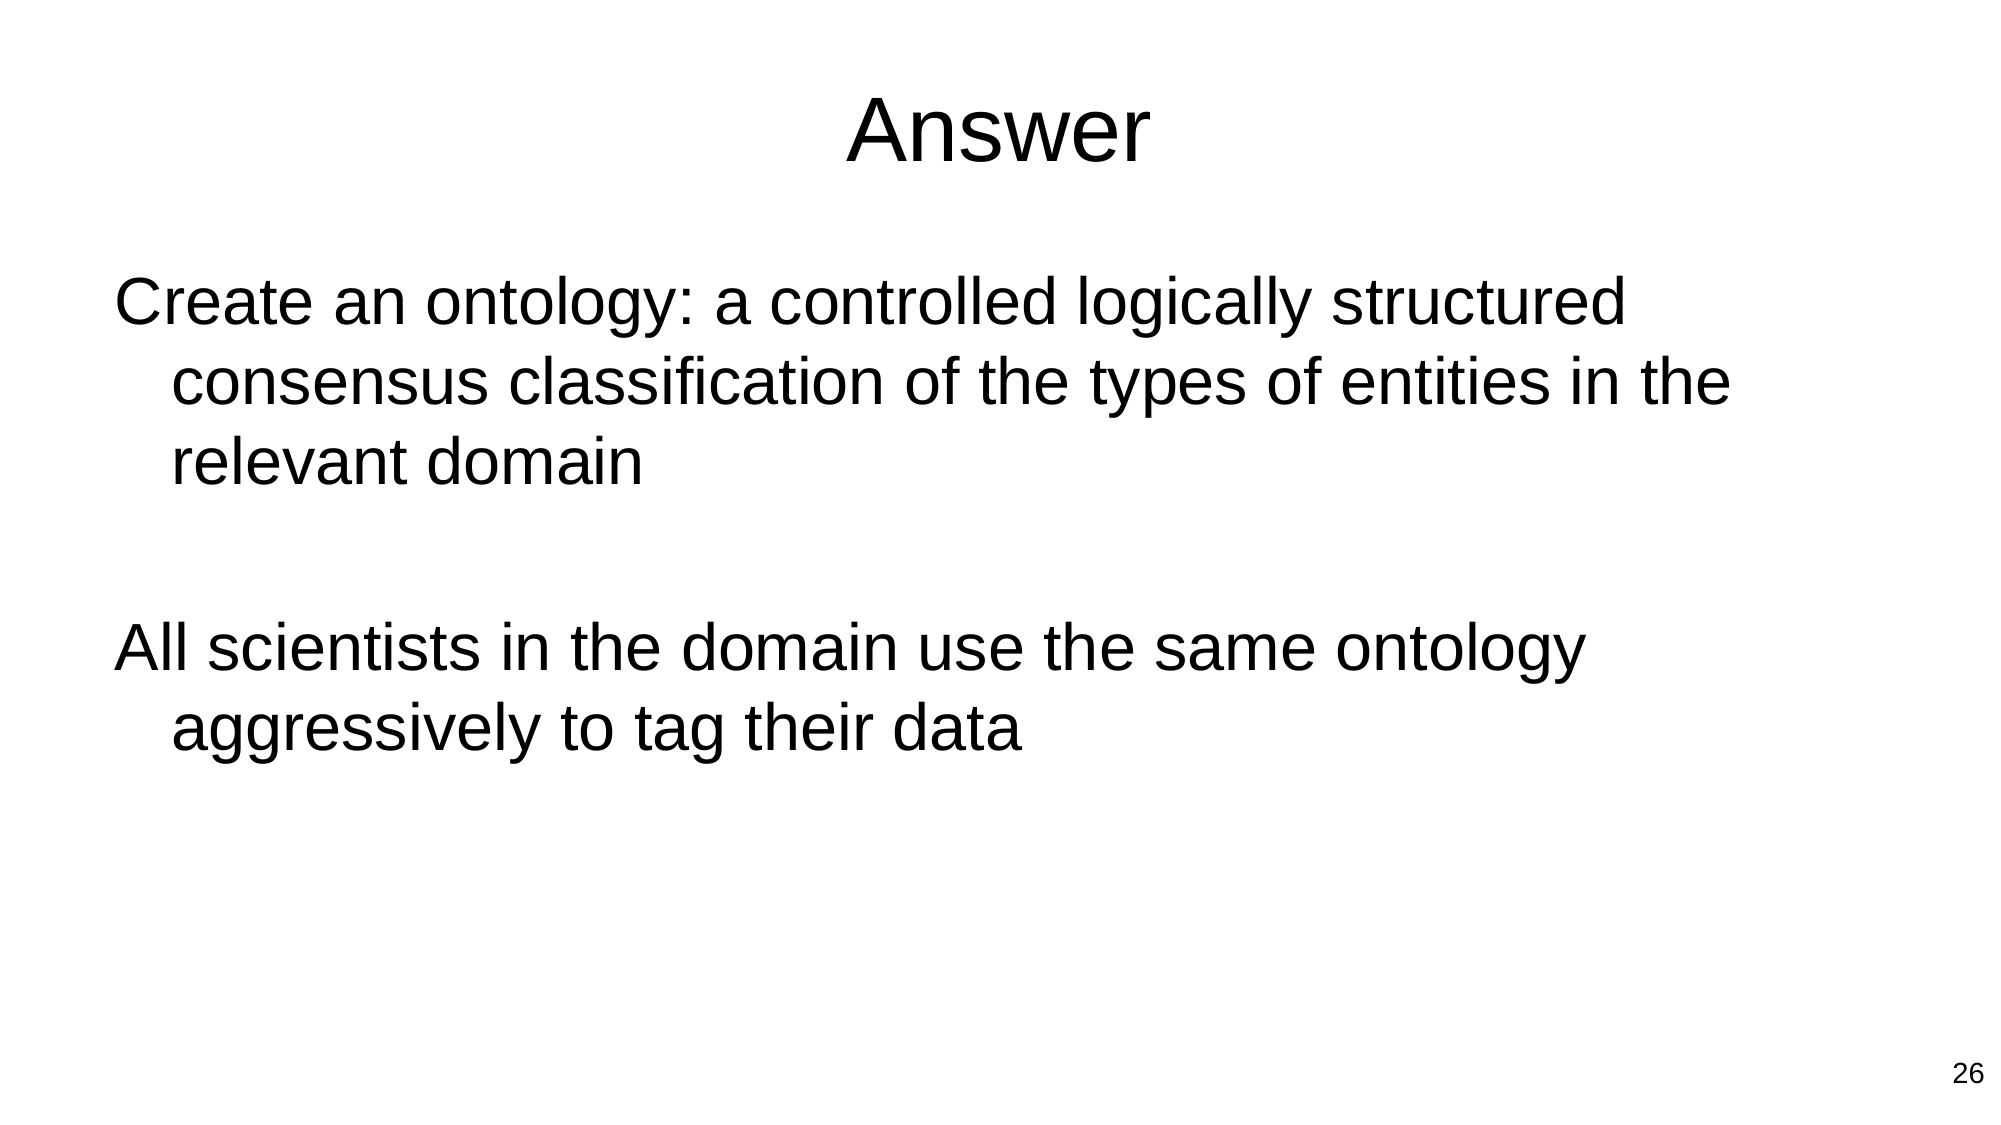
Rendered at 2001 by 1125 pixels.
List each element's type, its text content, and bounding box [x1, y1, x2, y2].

list Create an ontology: a controlled logically structured consensus classification of the types of entities in the relevant domain All scientists in the domain use the same ontology aggressively to tag their data [99, 249, 1900, 1005]
slide_number 26 [1533, 1046, 2000, 1125]
title Answer [0, 0, 2000, 250]
